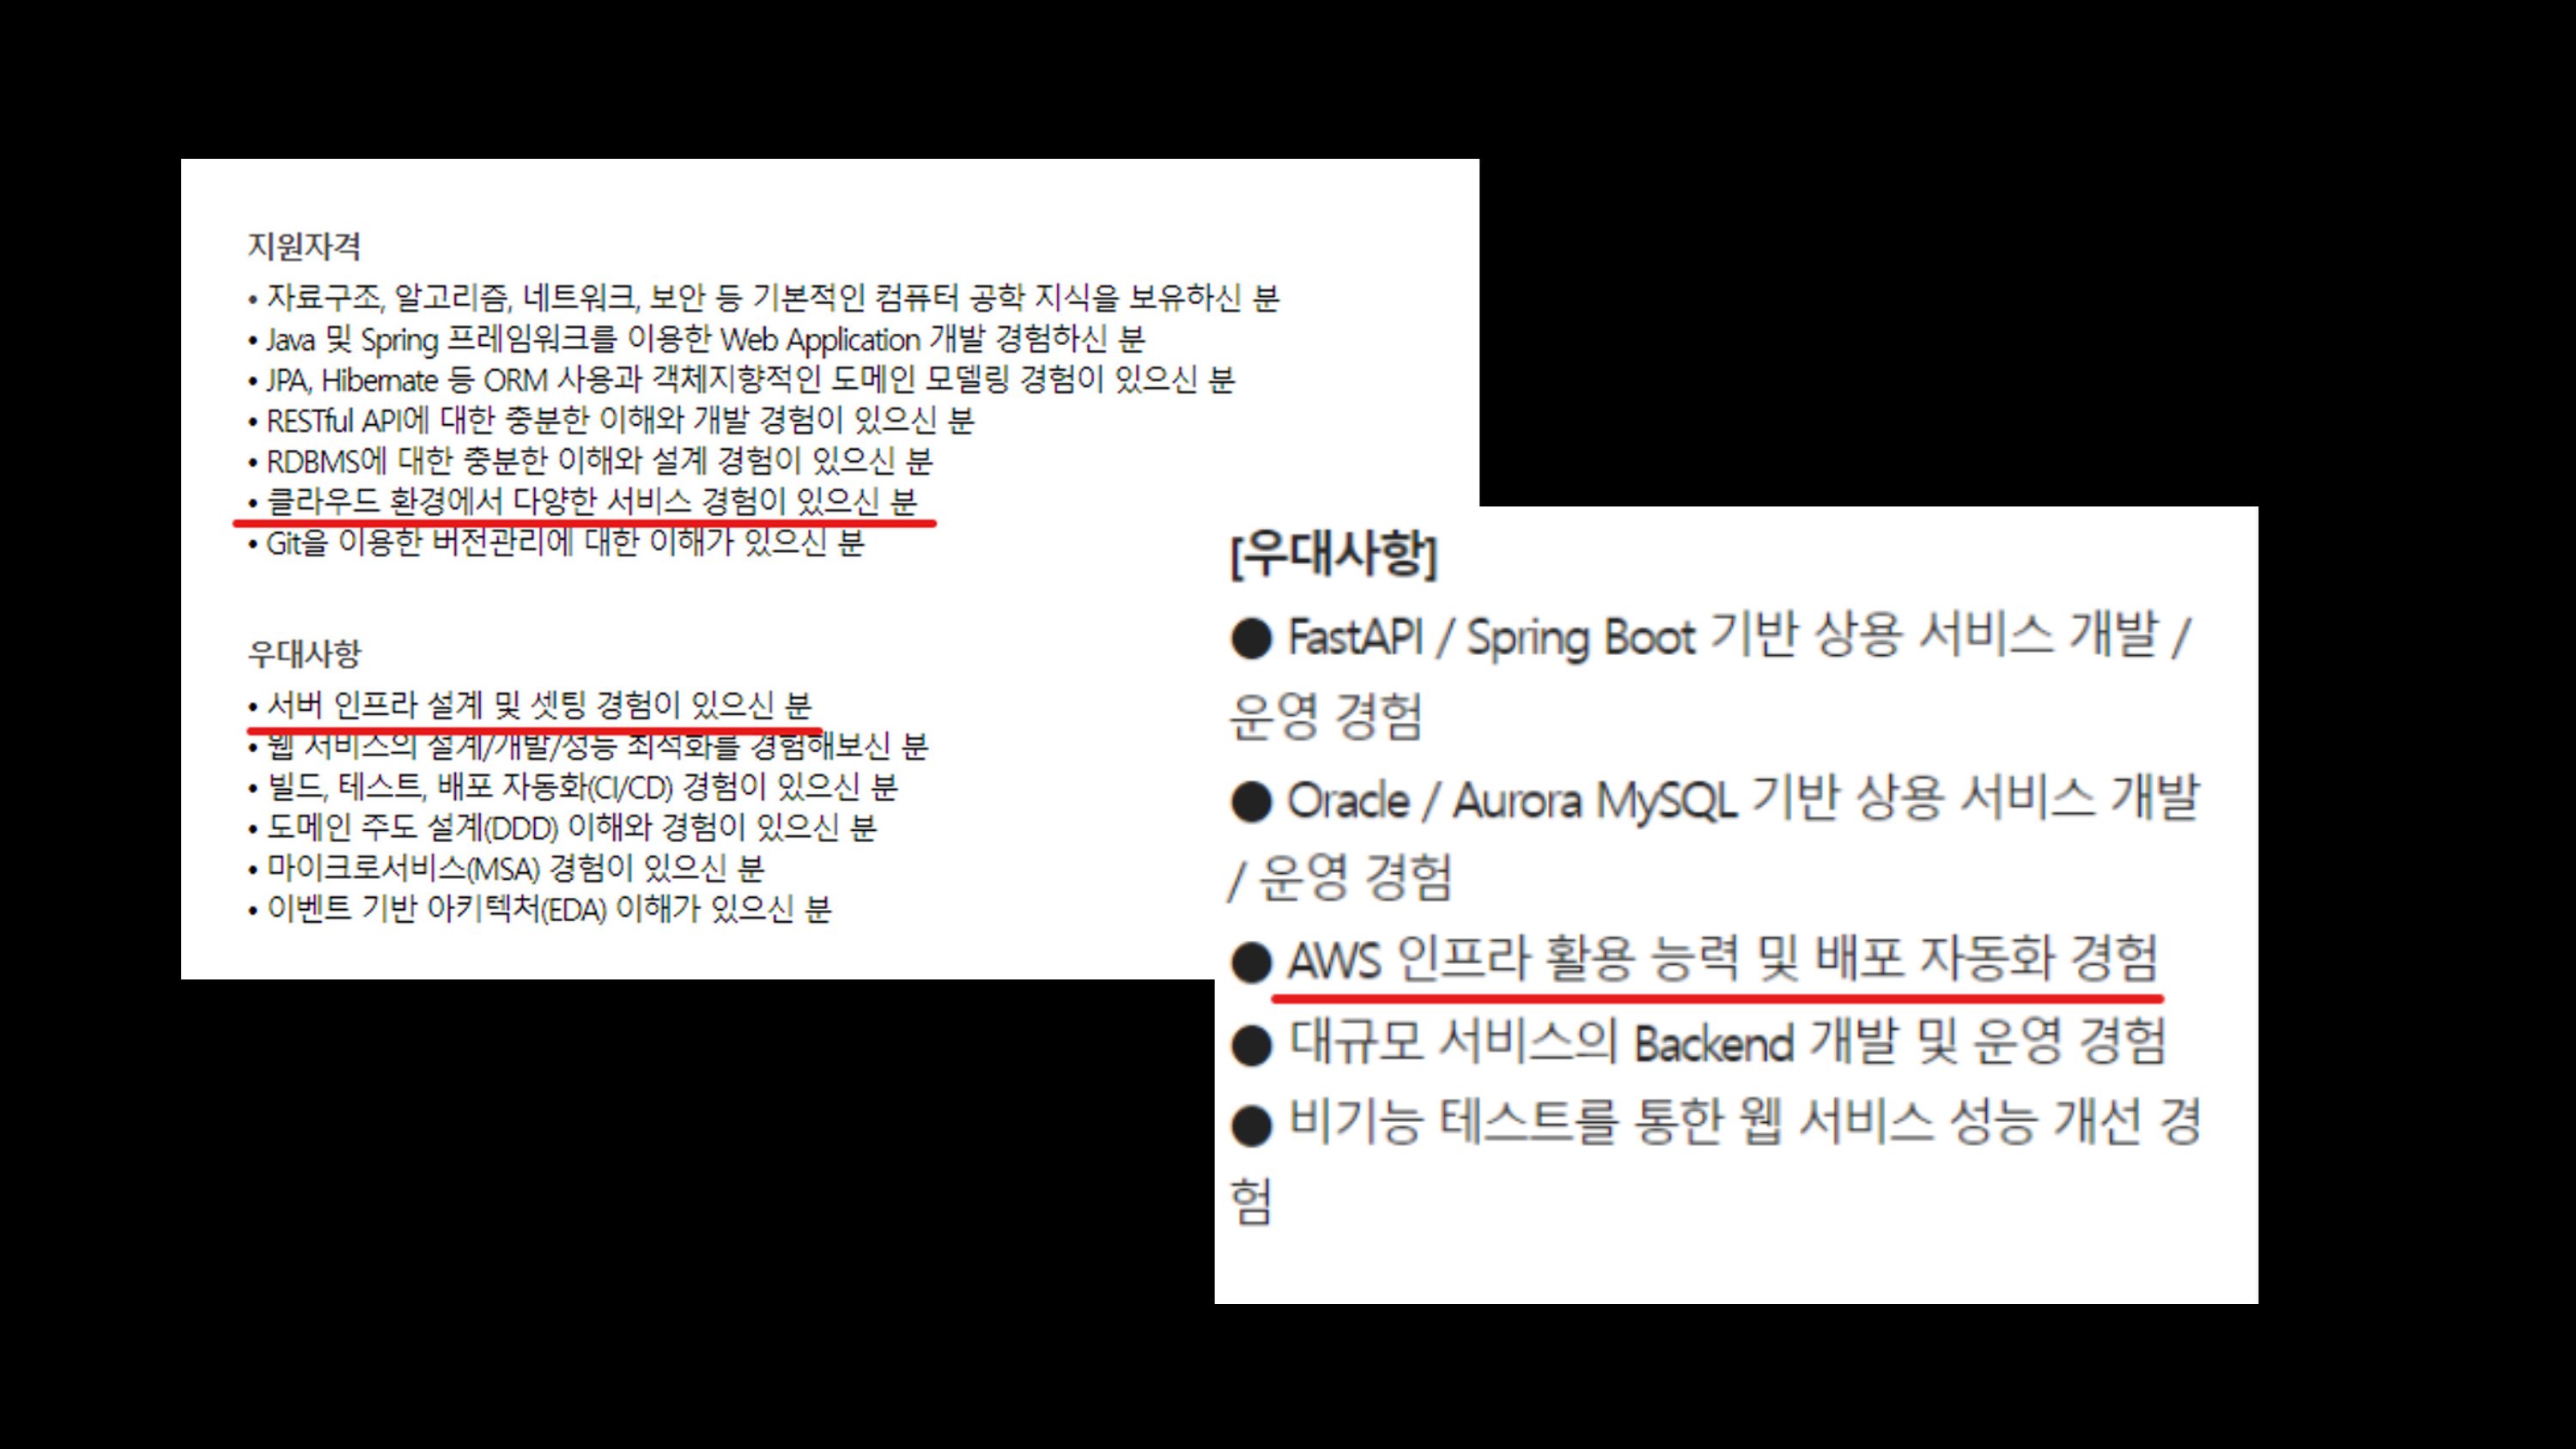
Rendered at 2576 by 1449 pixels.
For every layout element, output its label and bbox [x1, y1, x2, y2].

text_box [1214, 506, 2259, 1304]
text_box [180, 159, 1480, 979]
